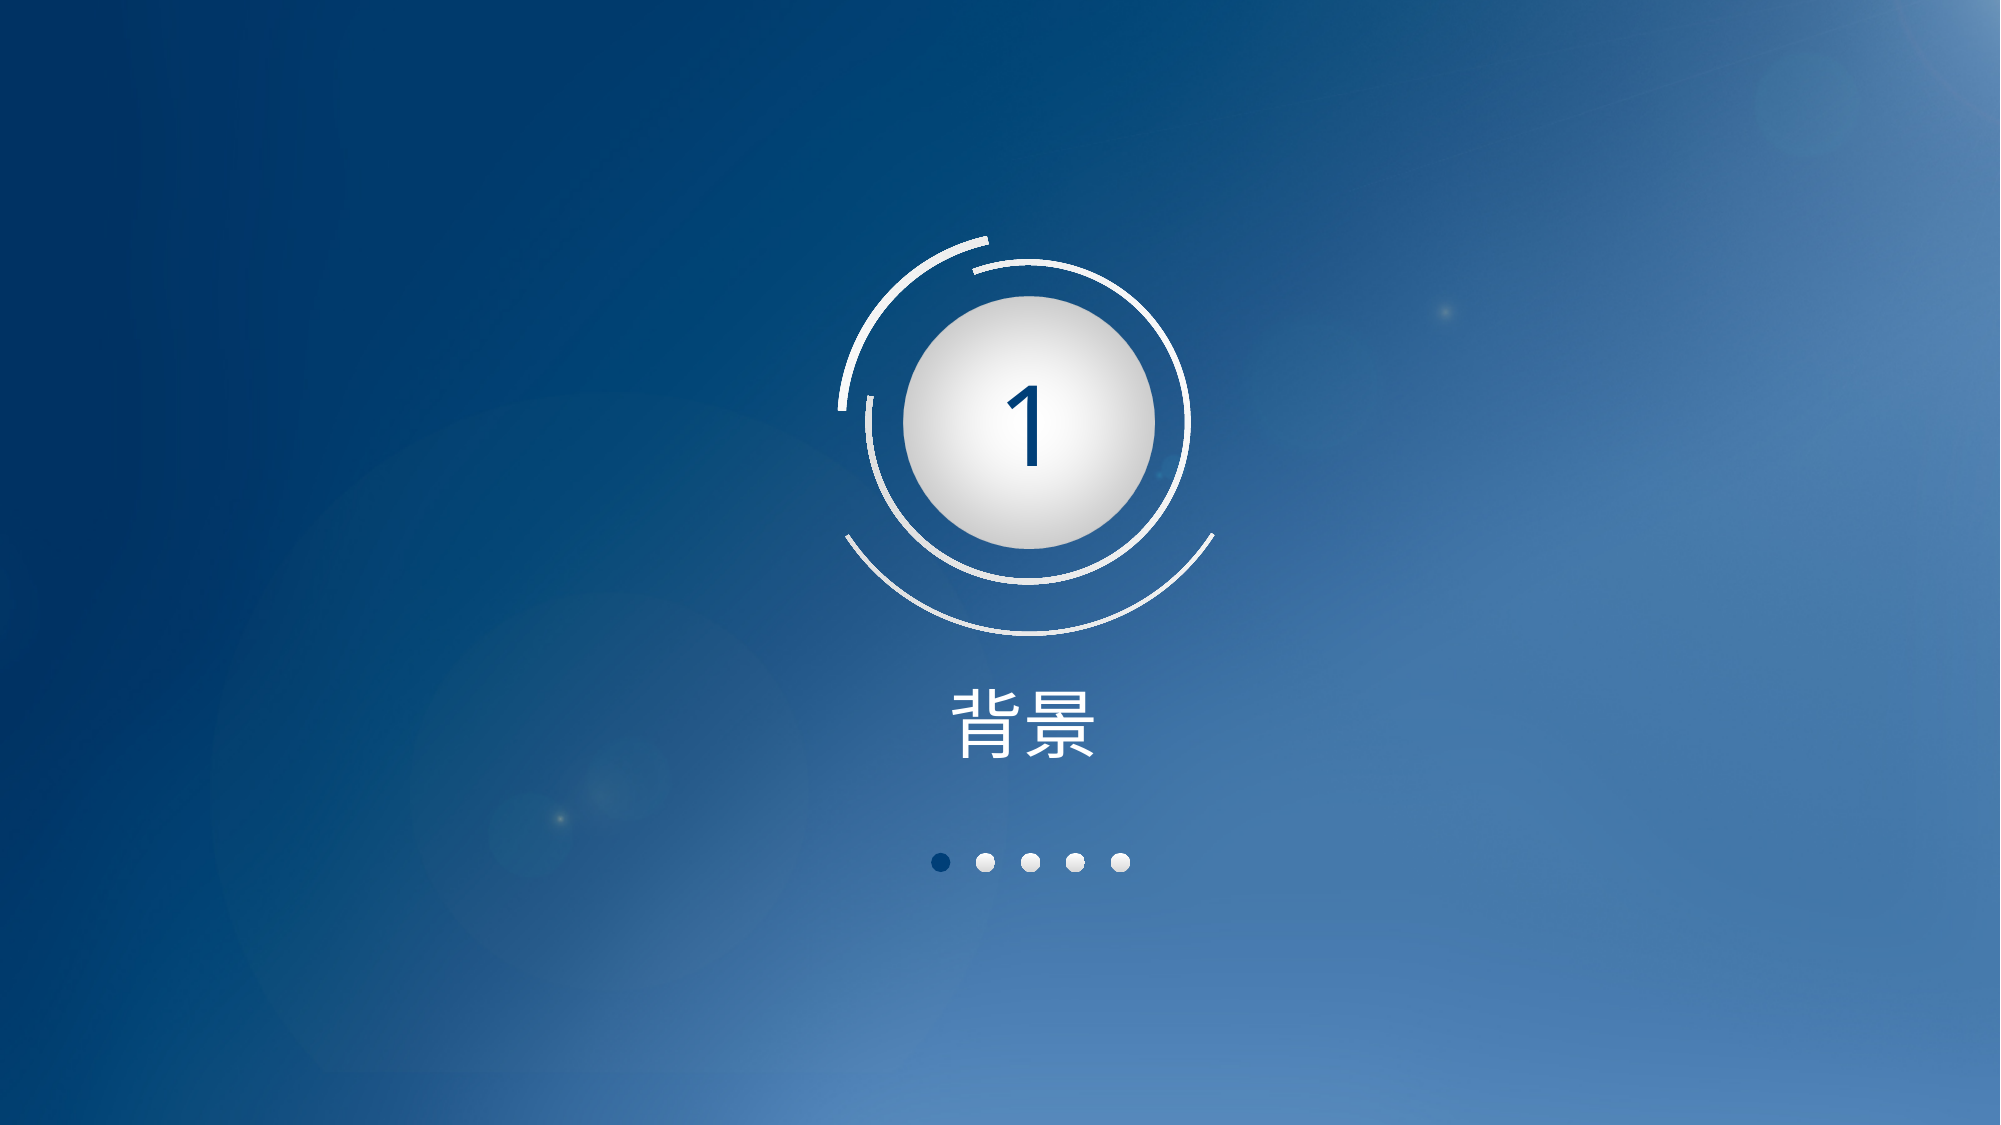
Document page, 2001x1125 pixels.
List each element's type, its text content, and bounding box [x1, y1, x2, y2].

text_box [975, 852, 996, 873]
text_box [902, 296, 1156, 550]
text_box [865, 395, 897, 518]
text_box [1065, 852, 1086, 873]
text_box [1110, 852, 1131, 873]
text_box [941, 559, 1116, 585]
picture [0, 0, 2000, 1125]
text_box [972, 259, 1130, 295]
text_box [1021, 852, 1041, 873]
text_box [1159, 325, 1191, 519]
text_box 背景 [788, 669, 1258, 775]
text_box [931, 852, 951, 873]
text_box [837, 236, 989, 411]
text_box [845, 533, 1215, 636]
